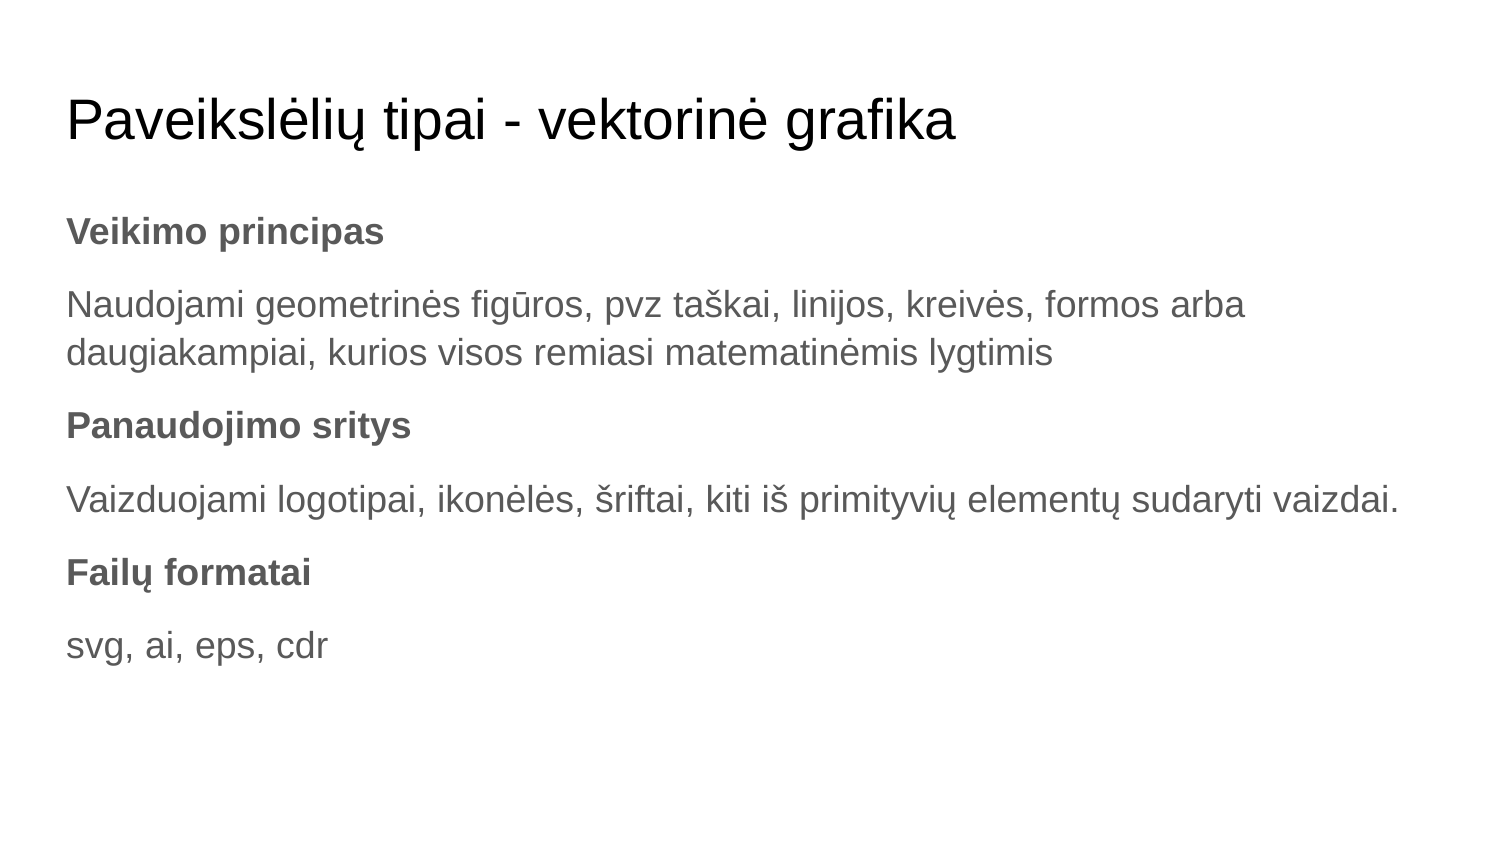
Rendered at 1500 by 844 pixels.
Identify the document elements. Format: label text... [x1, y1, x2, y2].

list Veikimo principas Naudojami geometrinės figūros, pvz taškai, linijos, kreivės, formos arba daugiakampiai, kurios visos remiasi matematinėmis lygtimis Panaudojimo sritys Vaizduojami logotipai, ikonėlės, šriftai, kiti iš primityvių elementų sudaryti vaizdai. Failų formatai svg, ai, eps, cdr [51, 189, 1449, 750]
title Paveikslėlių tipai - vektorinė grafika [51, 72, 1449, 167]
